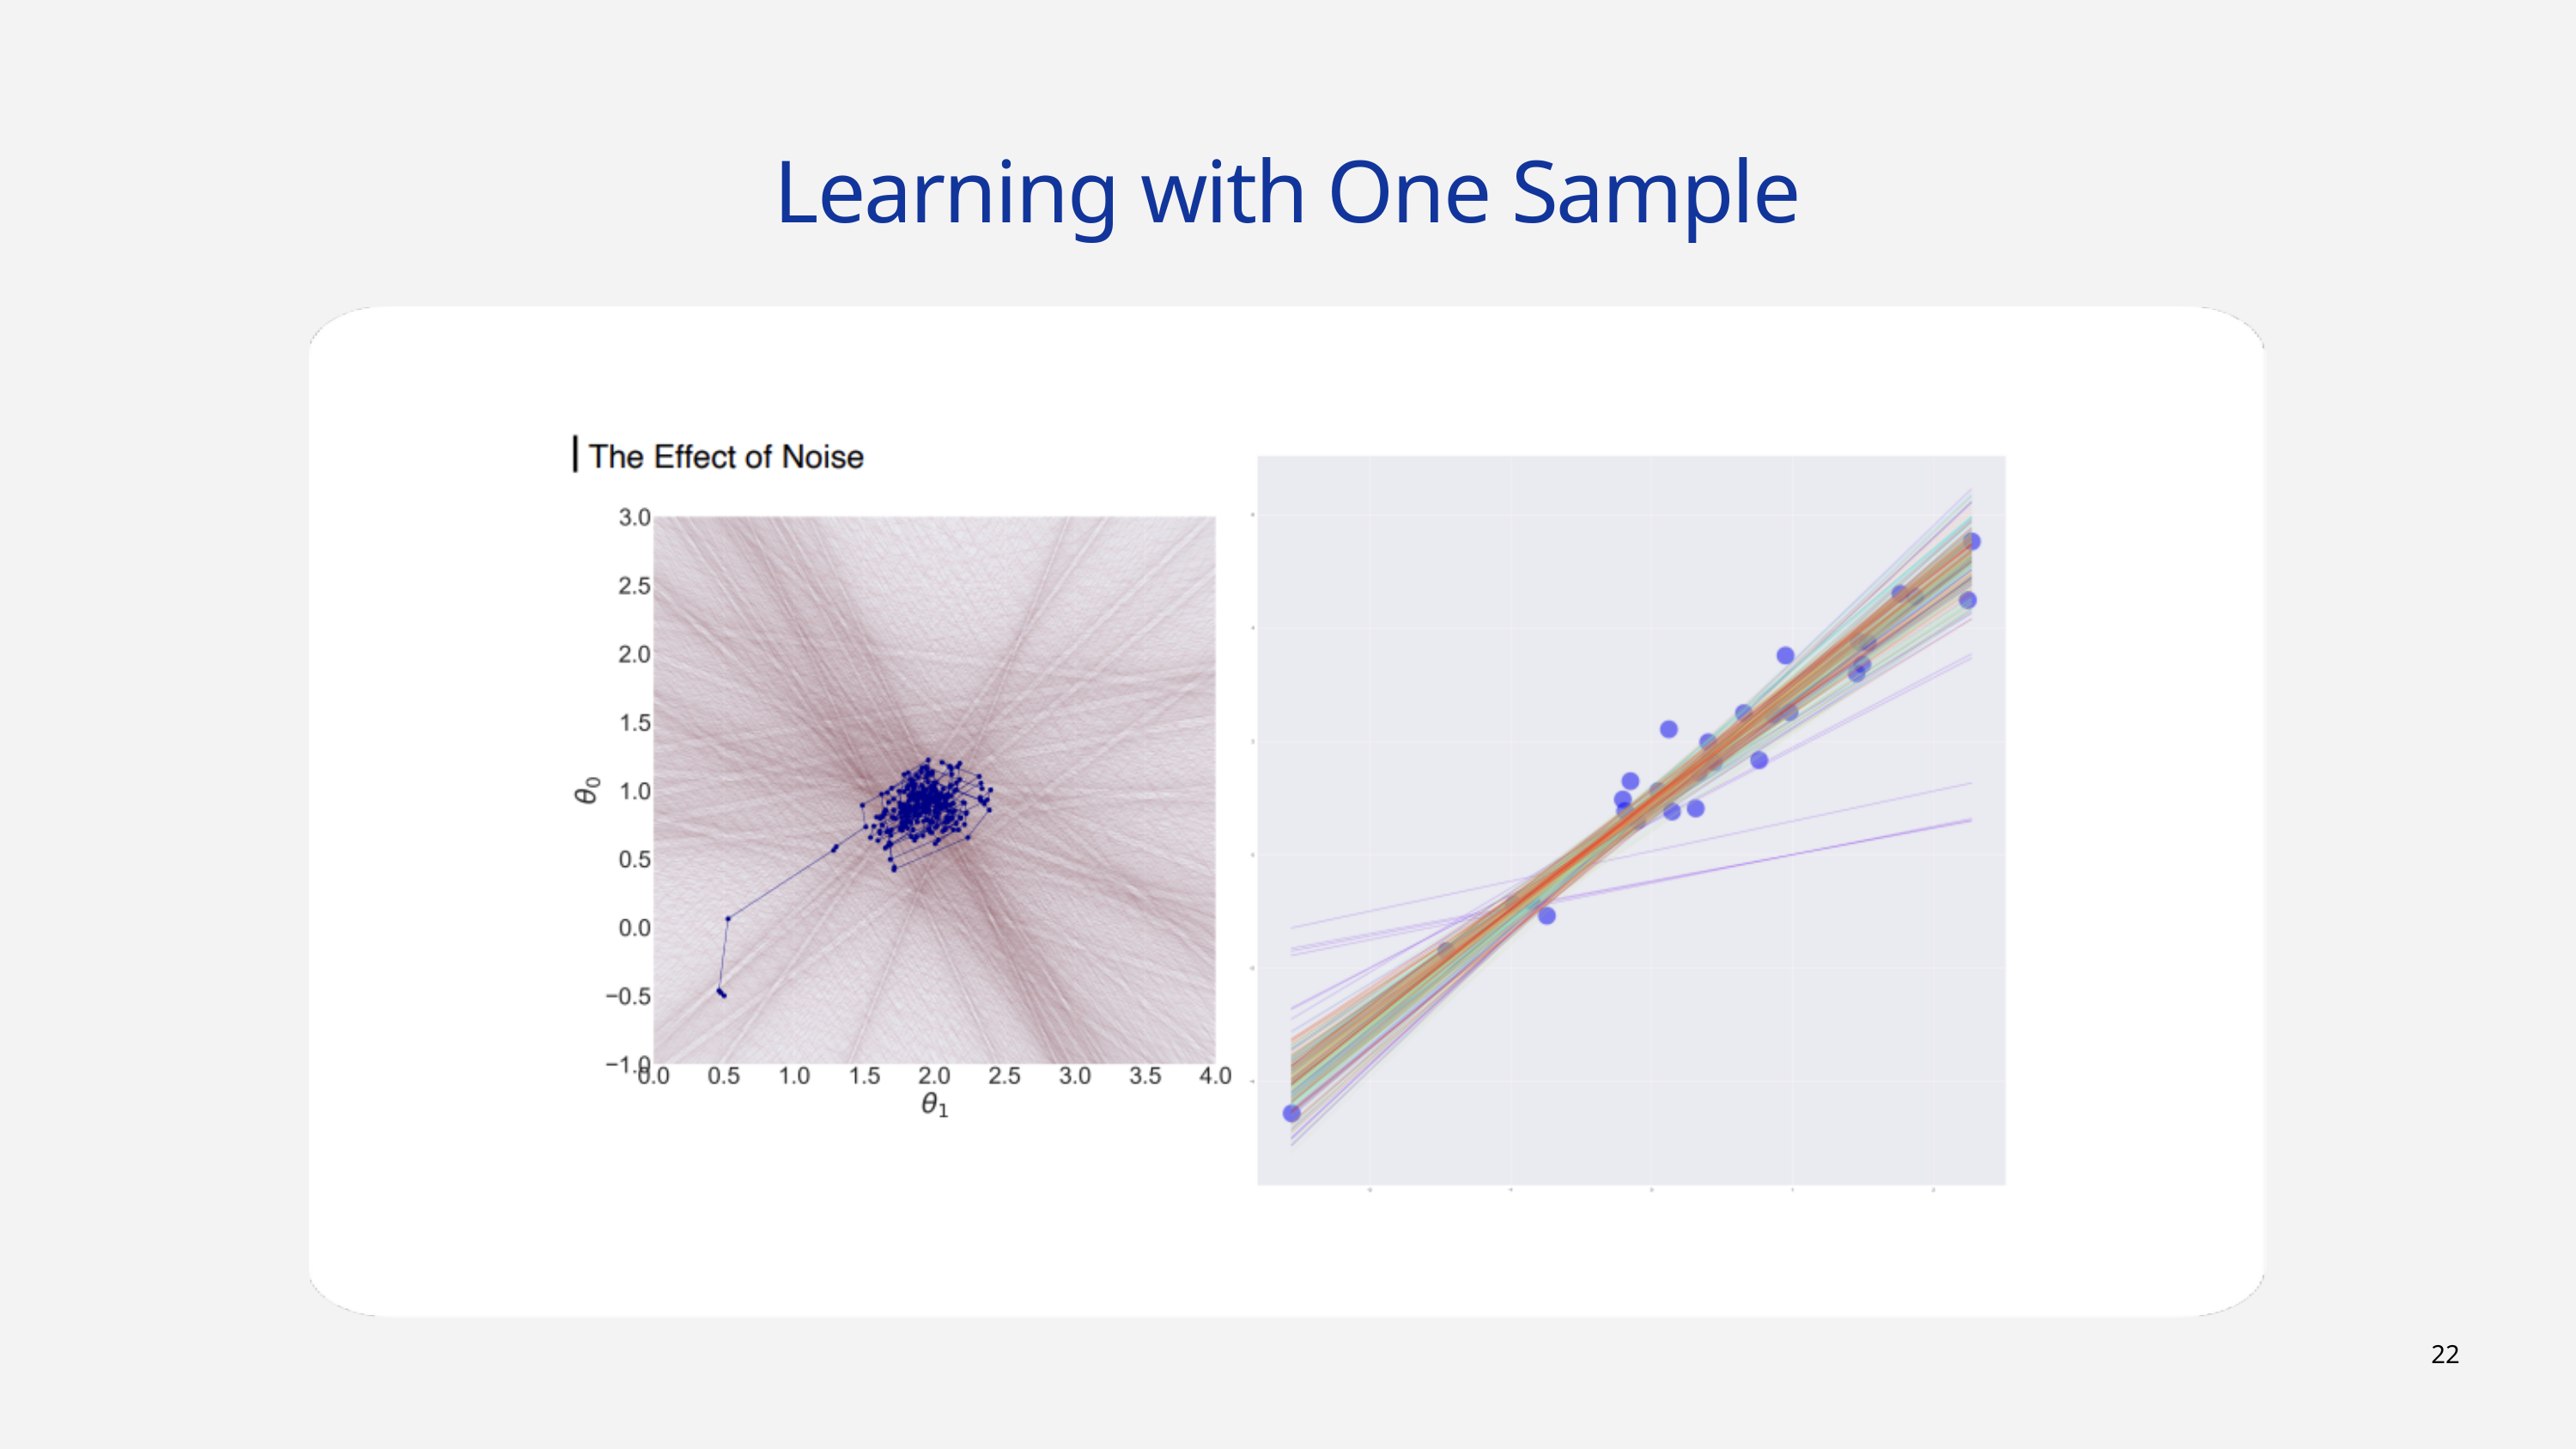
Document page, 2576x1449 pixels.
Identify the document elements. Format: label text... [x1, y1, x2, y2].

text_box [309, 306, 2267, 1318]
text_box 22 [2385, 1331, 2473, 1375]
picture [441, 423, 2019, 1278]
text_box Learning with One Sample [309, 130, 2267, 246]
